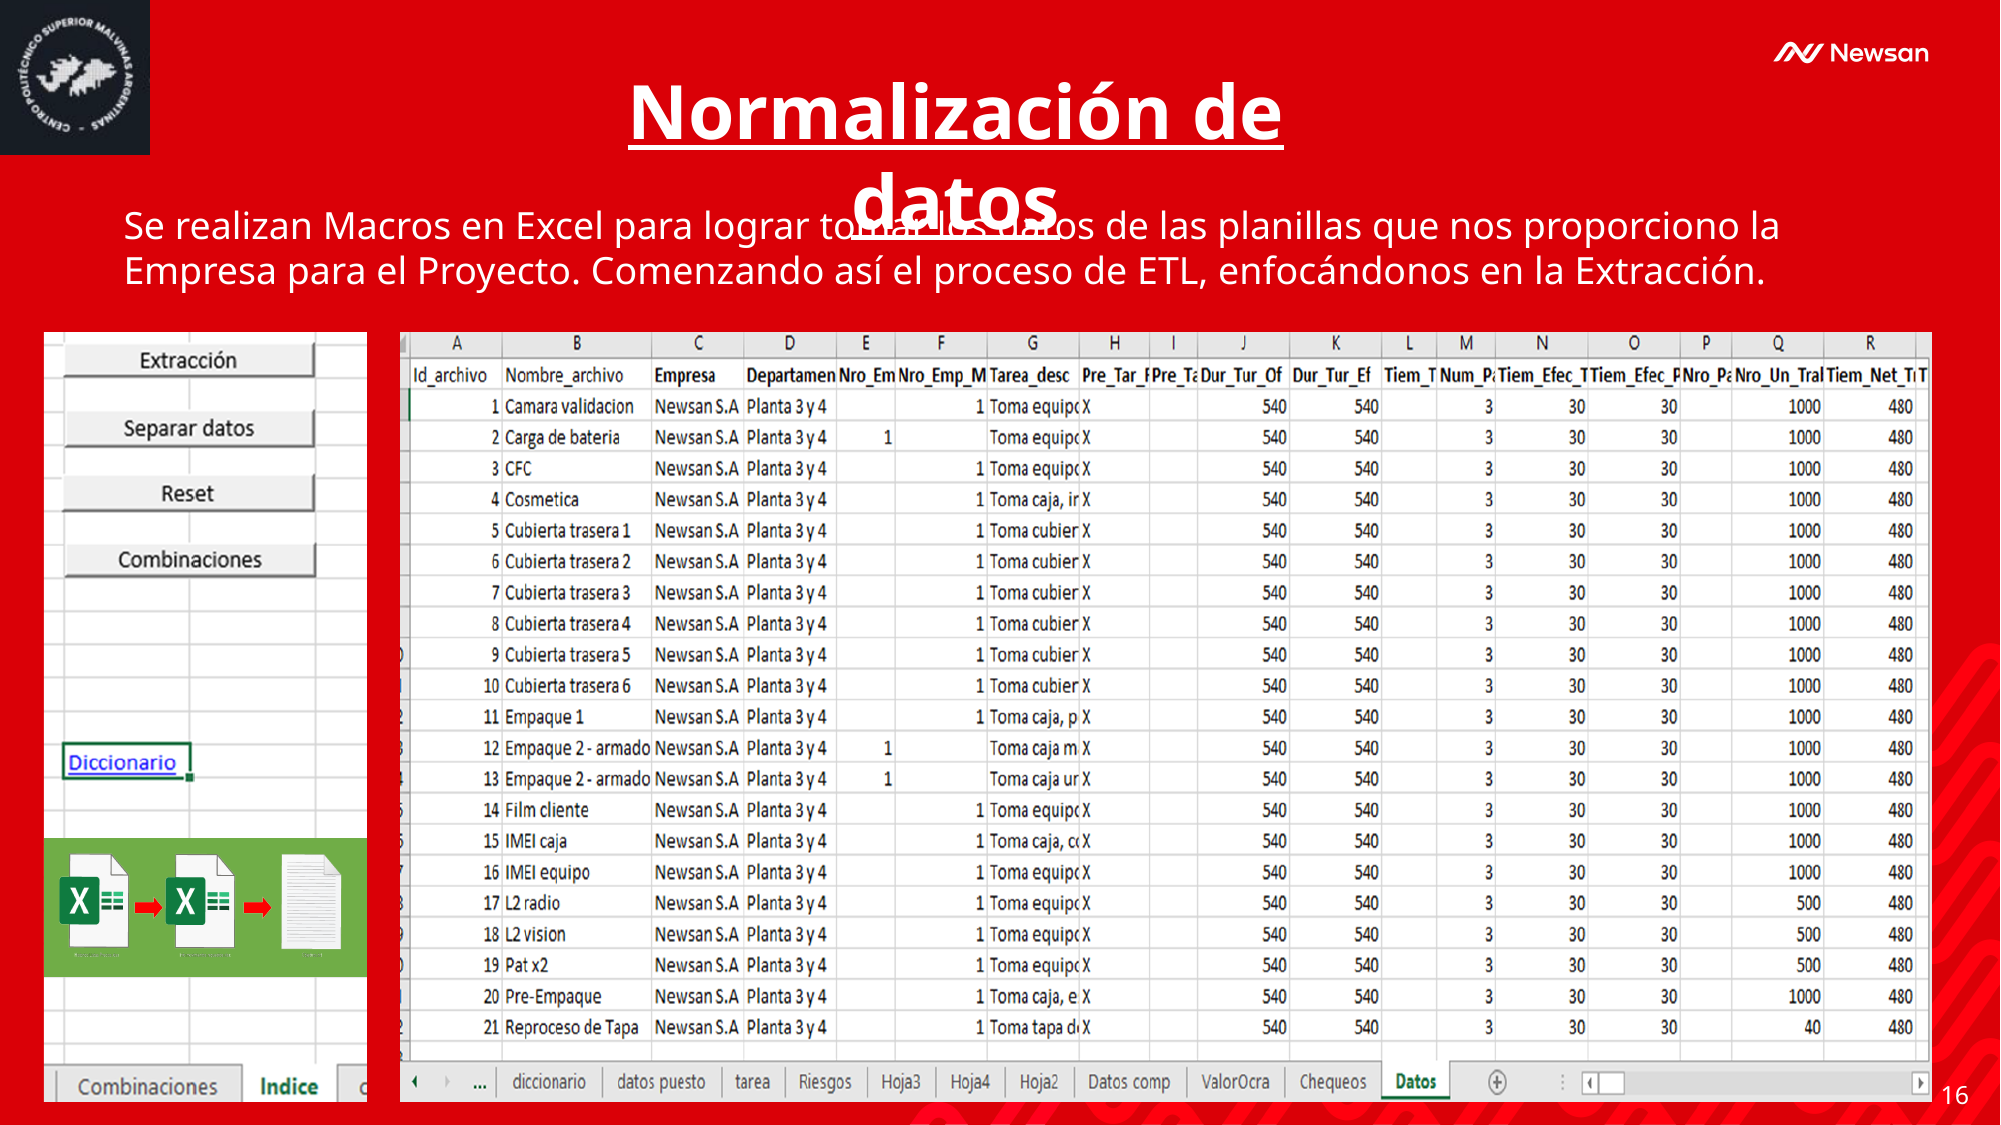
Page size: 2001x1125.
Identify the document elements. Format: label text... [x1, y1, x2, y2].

text_box 16 [1539, 1065, 1990, 1125]
text_box Normalización de datos [582, 56, 1330, 252]
text_box Se realizan Macros en Excel para lograr tomar los datos de las planillas que nos proporciono la Empresa para el Proyecto. Comenzando así el proceso de ETL, enfocándonos en la Extracción. [108, 194, 1896, 300]
picture [0, 0, 2000, 1125]
